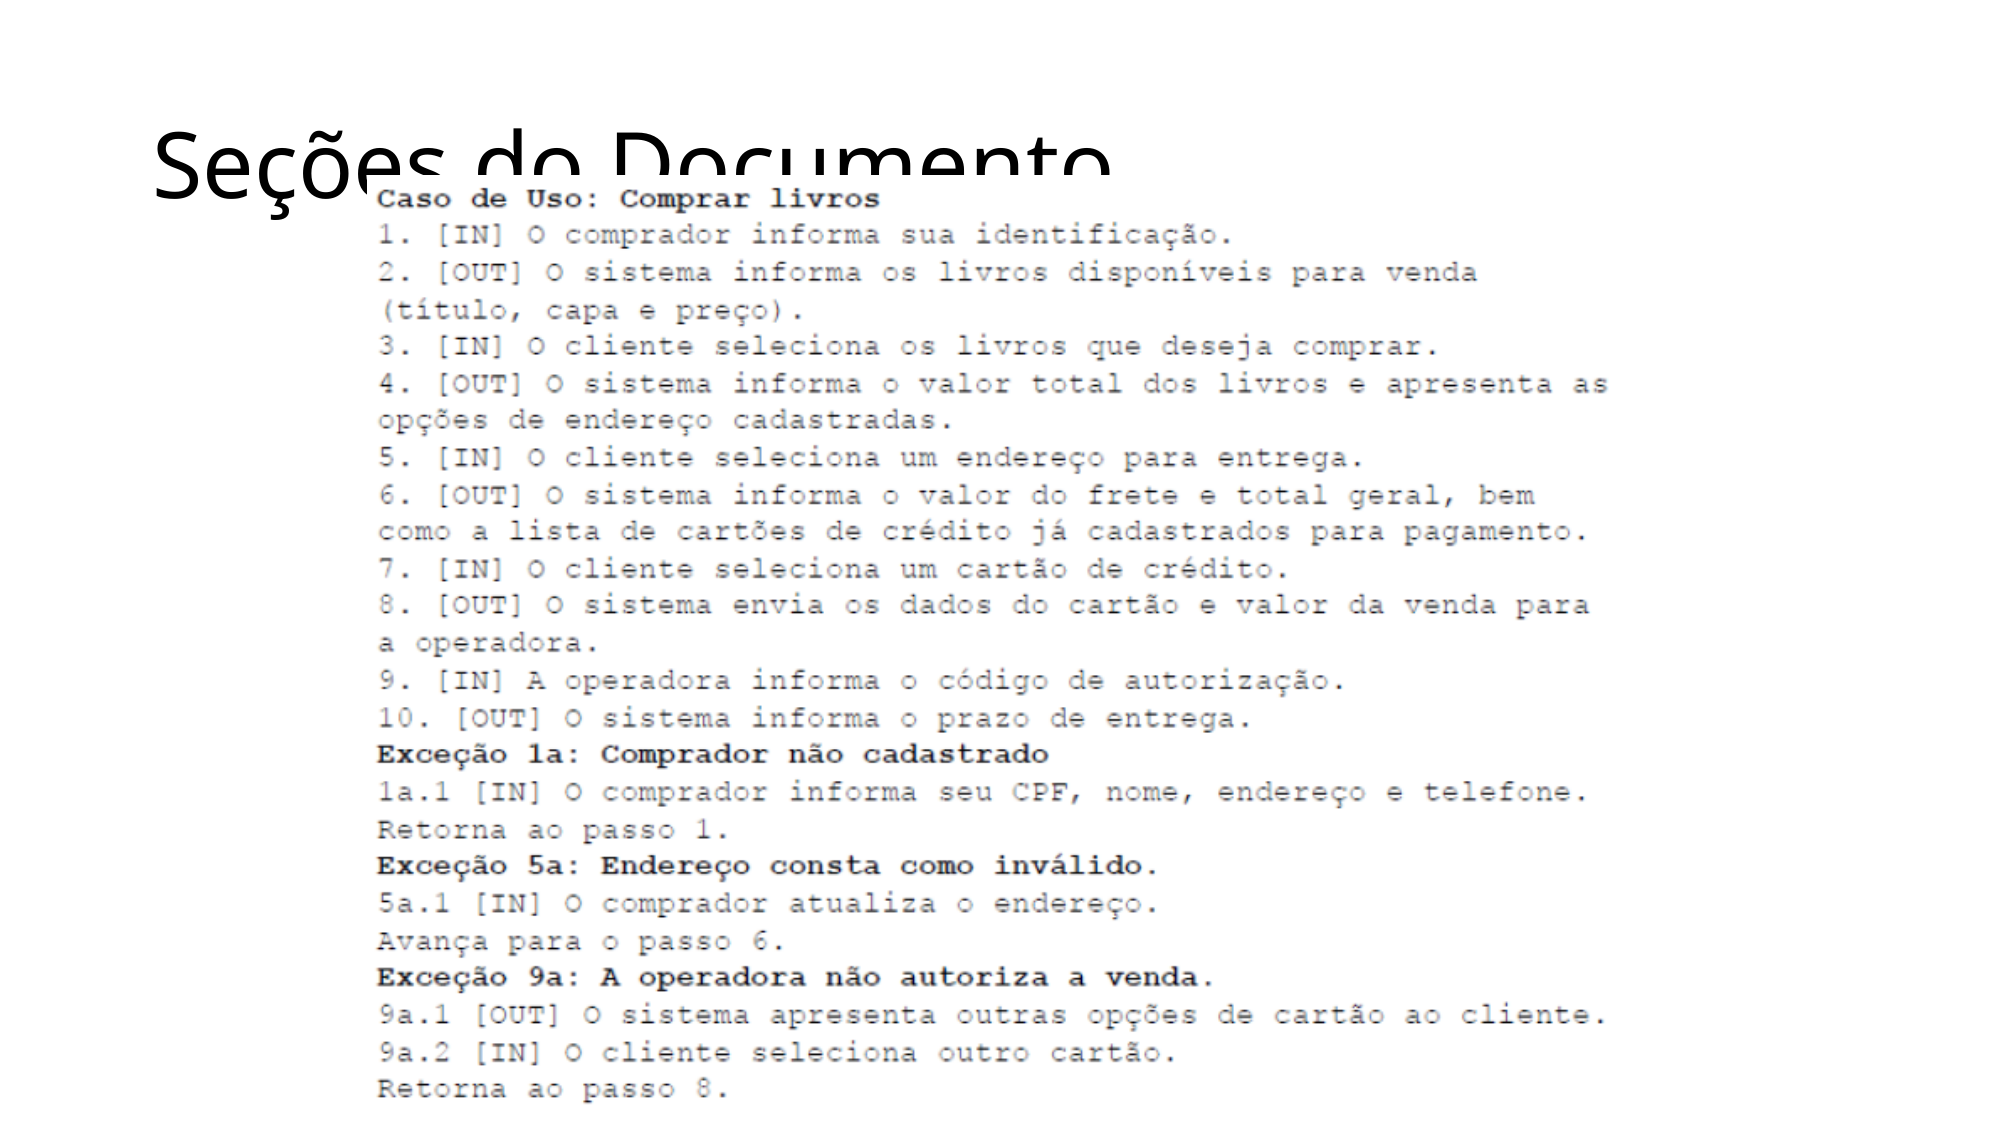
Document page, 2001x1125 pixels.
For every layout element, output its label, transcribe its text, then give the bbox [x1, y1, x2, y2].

title Seções do Documento [137, 59, 1863, 278]
picture [367, 175, 1622, 1111]
